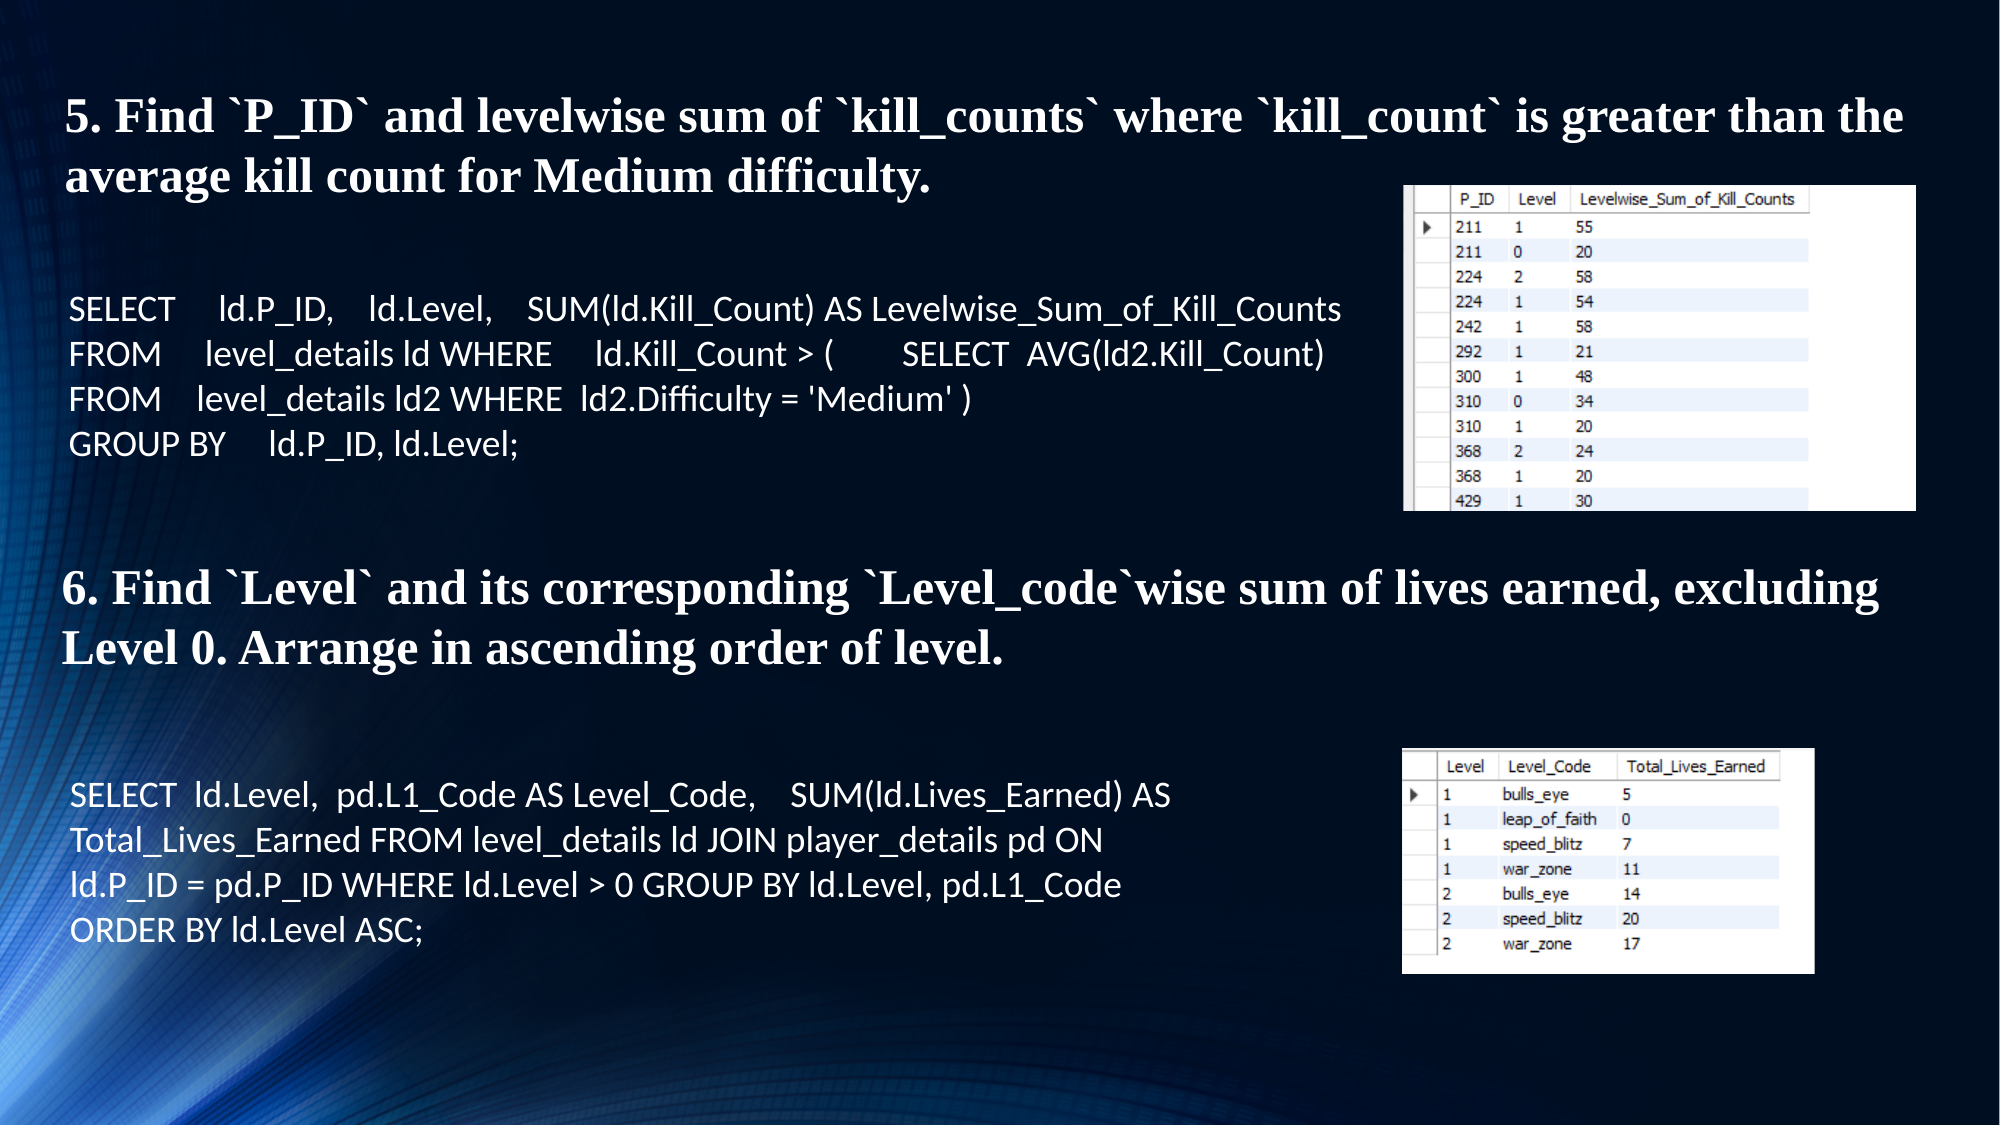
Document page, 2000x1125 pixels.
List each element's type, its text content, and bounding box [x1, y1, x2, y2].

picture [0, 0, 2000, 1125]
text_box 5. Find `P_ID` and levelwise sum of `kill_counts` where `kill_count` is greater than the average kill count for Medium difficulty. [49, 74, 2000, 210]
text_box 6. Find `Level` and its corresponding `Level_code`wise sum of lives earned, excluding Level 0. Arrange in ascending order of level. [46, 547, 2000, 683]
text_box SELECT ld.P_ID, ld.Level, SUM(ld.Kill_Count) AS Levelwise_Sum_of_Kill_Counts FROM level_details ld WHERE ld.Kill_Count > ( SELECT AVG(ld2.Kill_Count) FROM level_details ld2 WHERE ld2.Difficulty = 'Medium' ) GROUP BY ld.P_ID, ld.Level; [53, 276, 1403, 472]
text_box SELECT ld.Level, pd.L1_Code AS Level_Code, SUM(ld.Lives_Earned) AS Total_Lives_Earned FROM level_details ld JOIN player_details pd ON ld.P_ID = pd.P_ID WHERE ld.Level > 0 GROUP BY ld.Level, pd.L1_Code ORDER BY ld.Level ASC; [55, 762, 1189, 957]
